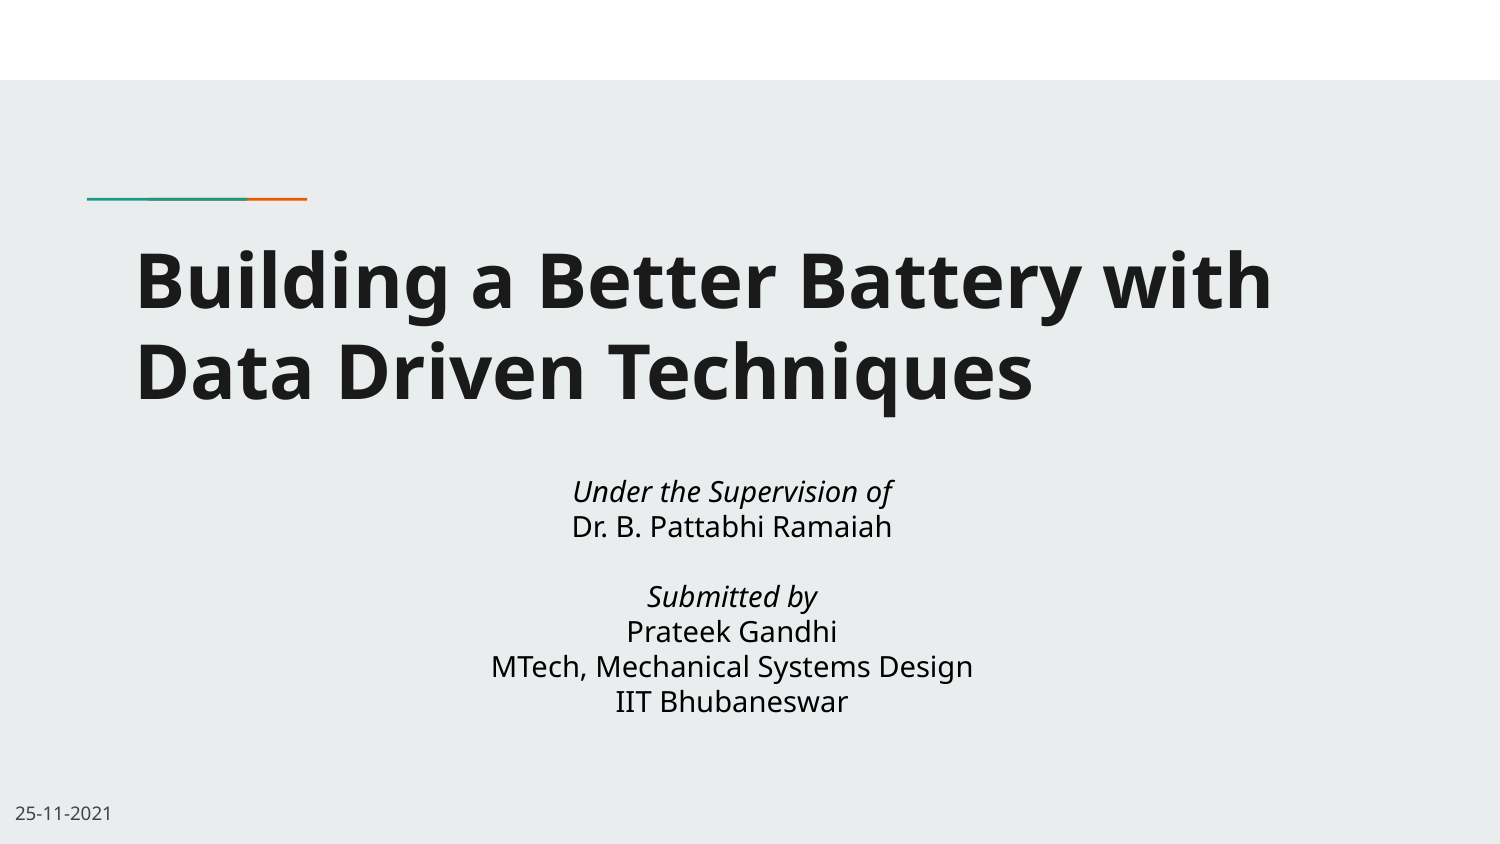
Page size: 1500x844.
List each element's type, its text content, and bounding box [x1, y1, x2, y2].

title Building a Better Battery with Data Driven Techniques [119, 216, 1381, 490]
text_box Under the Supervision of Dr. B. Pattabhi Ramaiah Submitted by Prateek Gandhi MTech, Mechanical Systems Design IIT Bhubaneswar [144, 458, 1320, 768]
text_box 25-11-2021 [0, 790, 247, 836]
